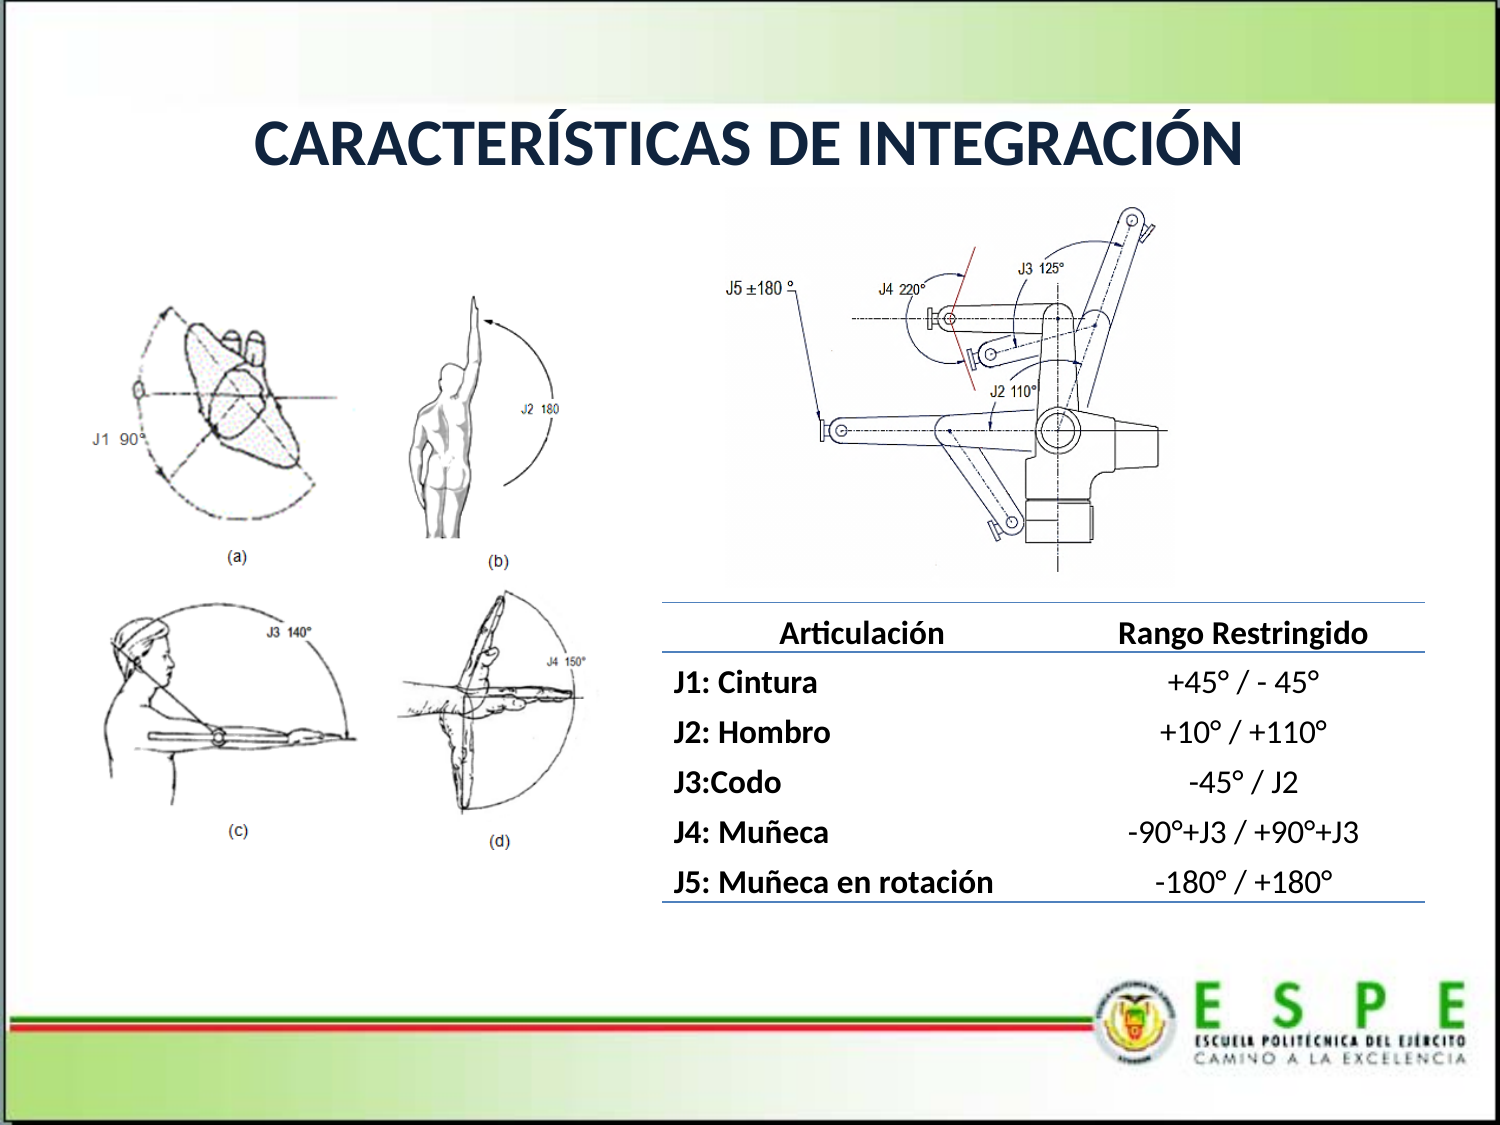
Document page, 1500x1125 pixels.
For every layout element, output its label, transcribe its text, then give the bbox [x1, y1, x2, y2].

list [724, 187, 1176, 588]
table_cell +10° / +110° [1062, 702, 1425, 752]
table_cell J1: Cintura [662, 653, 1062, 702]
table_cell J3:Codo [662, 752, 1062, 802]
table_cell -180° / +180° [1062, 852, 1425, 901]
table_cell J5: Muñeca en rotación [662, 852, 1062, 901]
picture [0, 0, 1500, 1125]
title CARACTERÍSTICAS DE INTEGRACIÓN [75, 45, 1425, 233]
table_header Rango Restringido [1062, 603, 1425, 651]
table_cell J4: Muñeca [662, 802, 1062, 852]
table_cell +45° / - 45° [1062, 653, 1425, 702]
table_cell J2: Hombro [662, 702, 1062, 752]
table_cell -90°+J3 / +90°+J3 [1062, 802, 1425, 852]
table_cell -45° / J2 [1062, 752, 1425, 802]
table_header Articulación [662, 603, 1062, 651]
